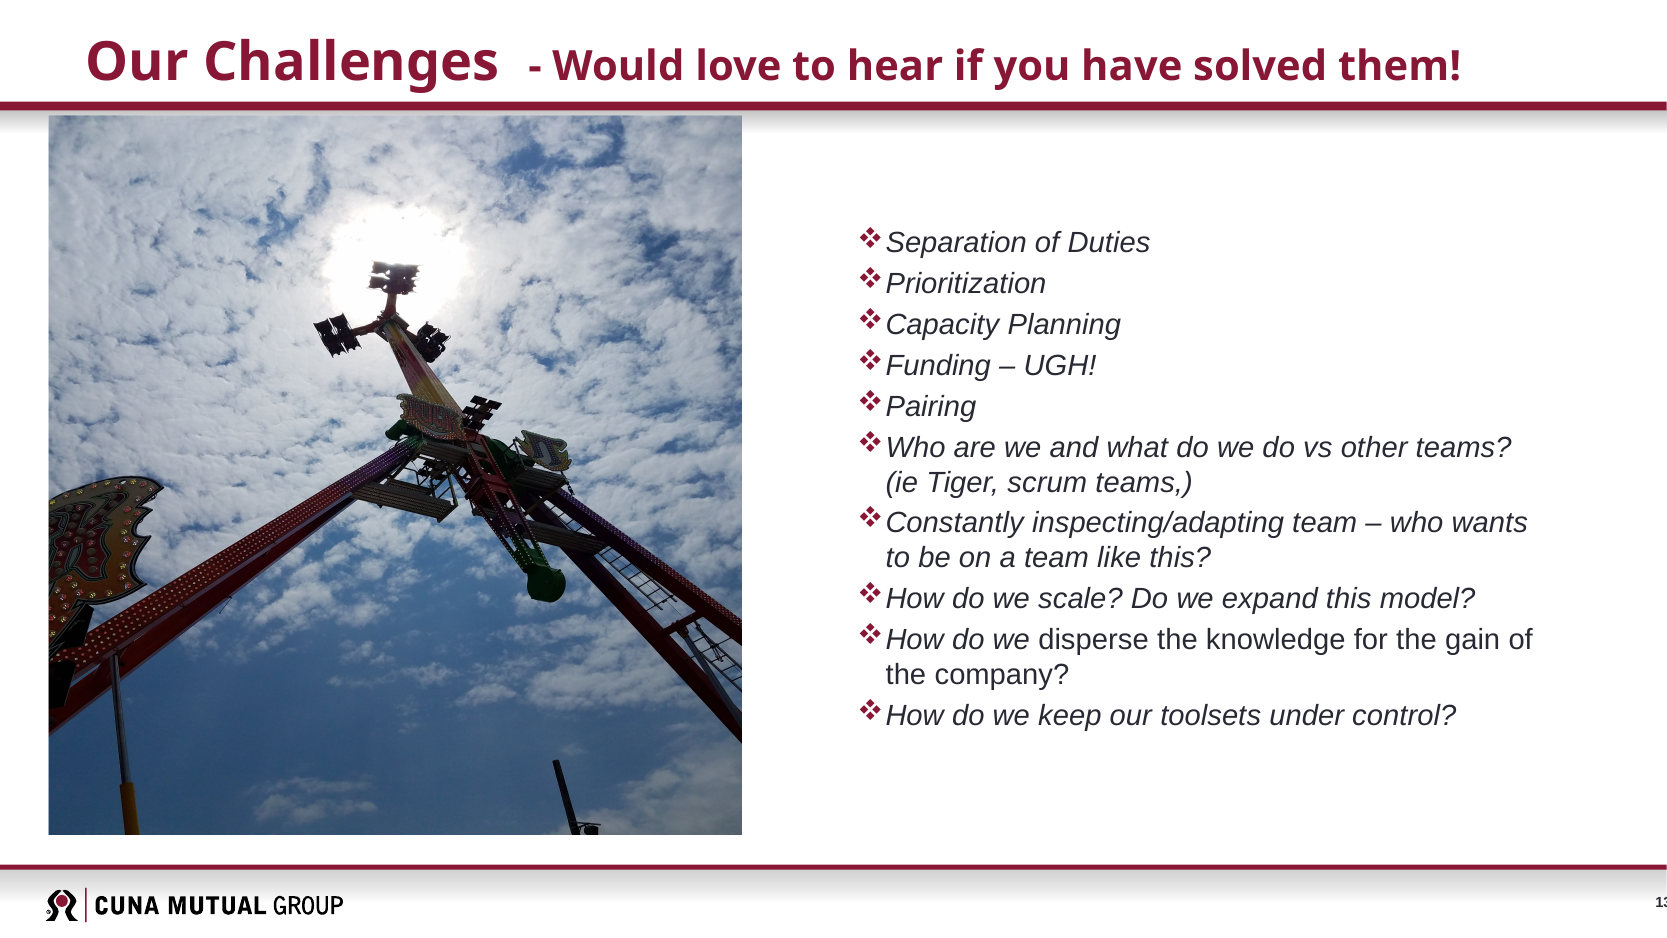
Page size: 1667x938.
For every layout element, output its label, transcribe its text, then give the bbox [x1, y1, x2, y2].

title Our Challenges - Would love to hear if you have solved them! [70, 17, 1571, 99]
list Separation of Duties Prioritization Capacity Planning Funding – UGH! Pairing Who are we and what do we do vs other teams? (ie Tiger, scrum teams,) Constantly inspecting/adapting team – who wants to be on a team like this? How do we scale? Do we expand this model? How do we disperse the knowledge for the gain of the company? How do we keep our toolsets under control? [767, 121, 1551, 767]
picture [34, 116, 755, 835]
